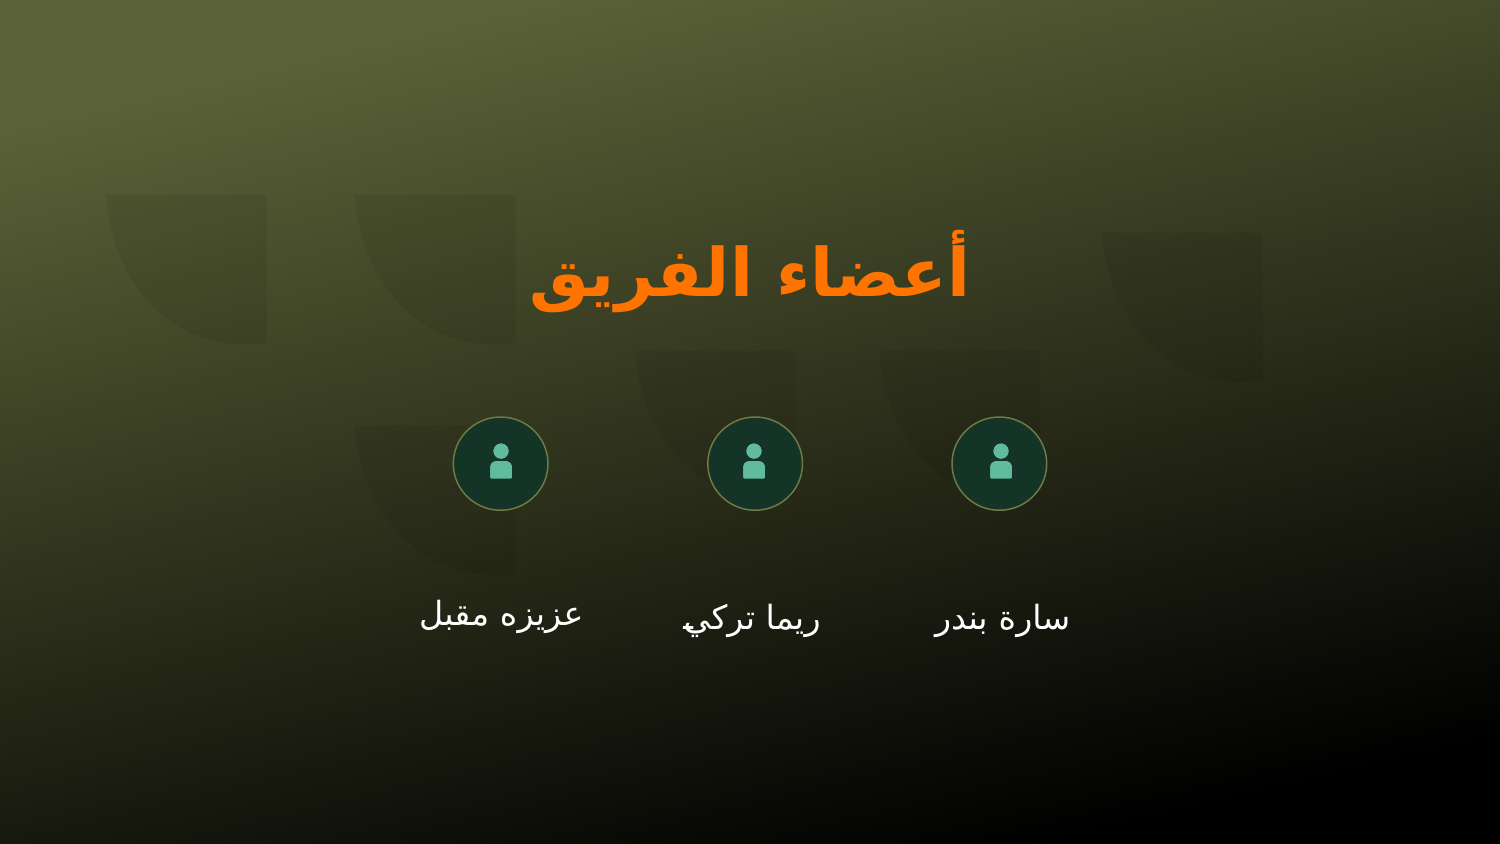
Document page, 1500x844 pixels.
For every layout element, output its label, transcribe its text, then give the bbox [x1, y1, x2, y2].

text_box [952, 417, 1047, 511]
text_box [453, 417, 548, 511]
text_box سارة بندر [880, 538, 1130, 641]
text_box [707, 417, 803, 511]
picture [0, 0, 1500, 844]
text_box أعضاء الفريق [152, 211, 1348, 306]
text_box عزيزه مقبل [374, 534, 629, 637]
text_box ريما تركي [624, 538, 880, 641]
